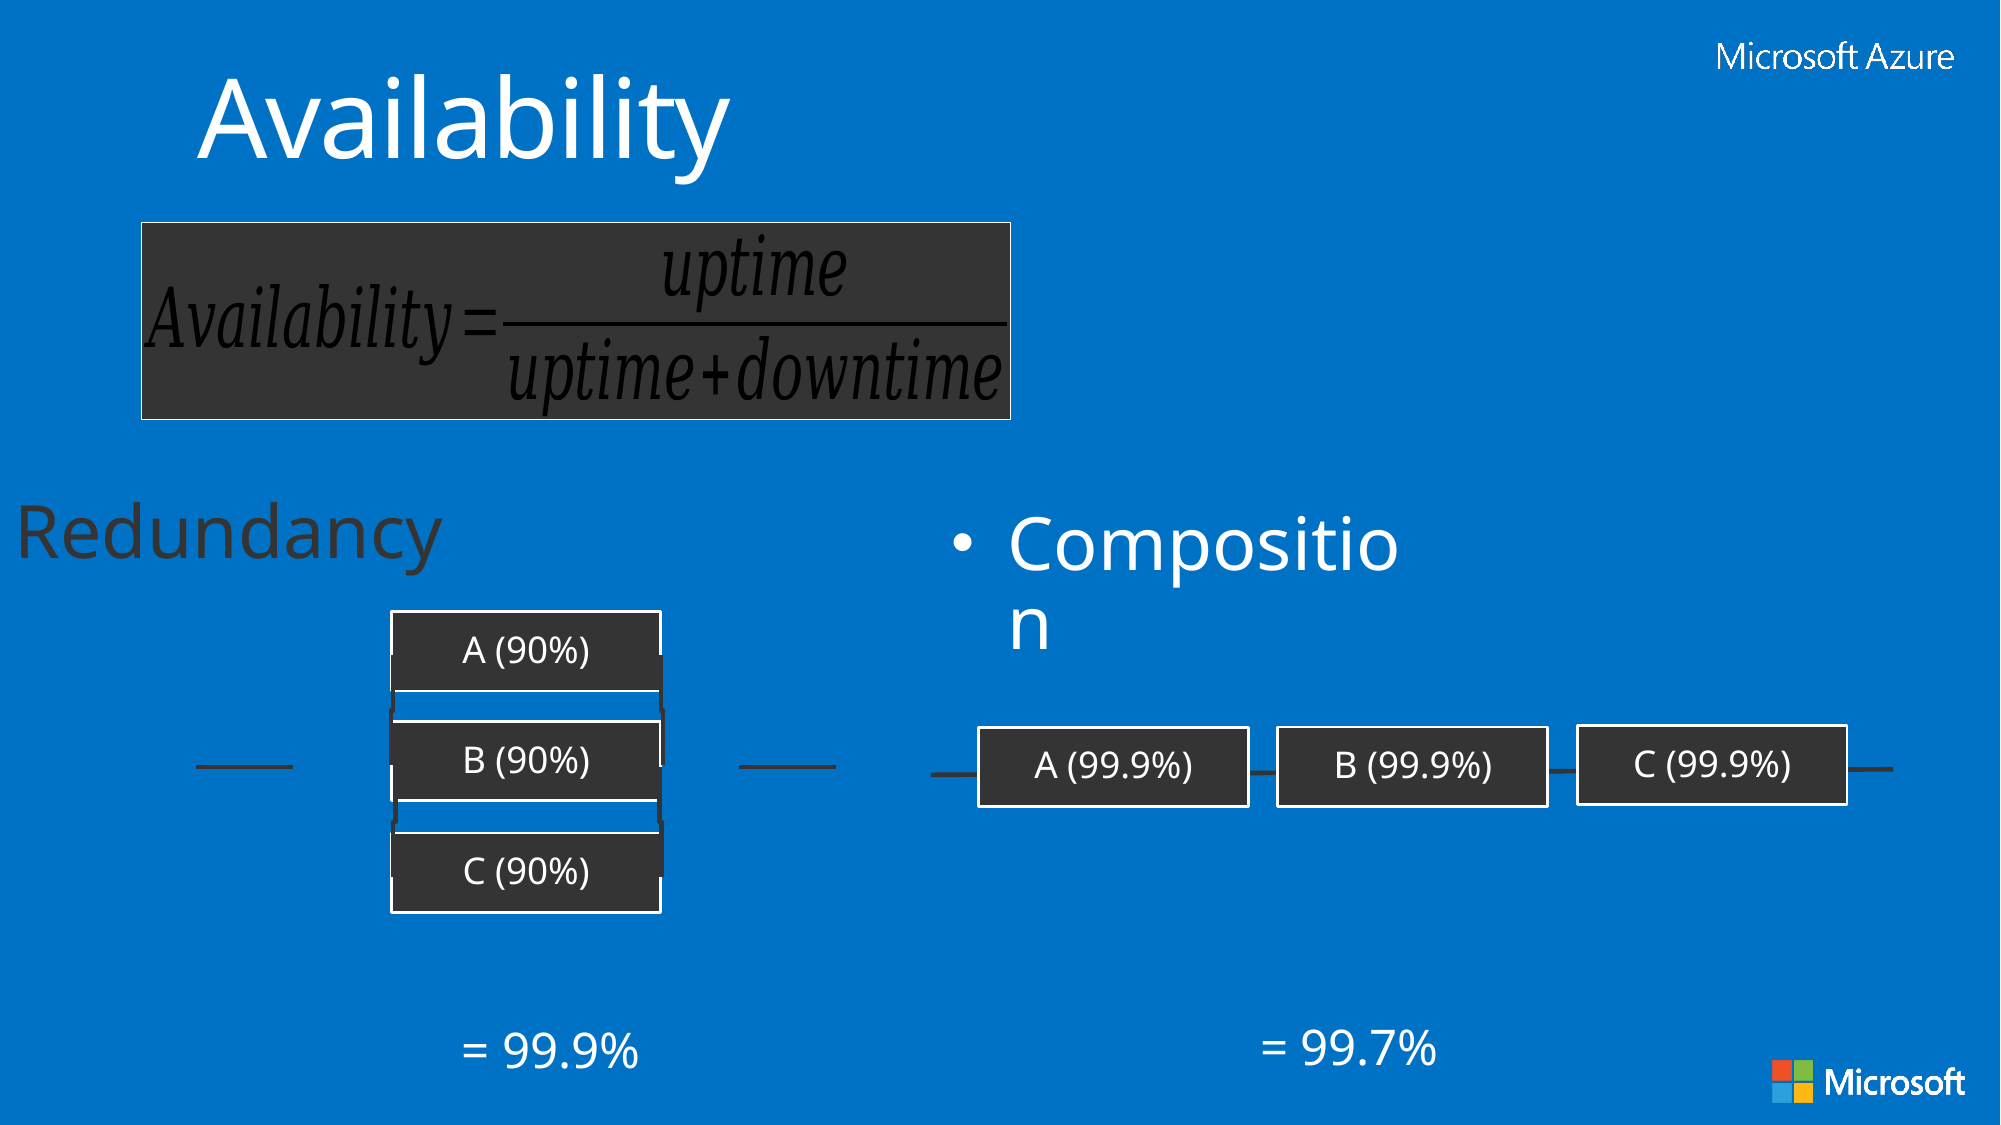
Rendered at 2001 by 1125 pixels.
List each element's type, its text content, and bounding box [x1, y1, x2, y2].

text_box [930, 725, 1894, 815]
picture [1699, 24, 1972, 56]
title Availability [182, 56, 2000, 214]
text_box Composition [927, 492, 1447, 963]
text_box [195, 611, 836, 921]
picture [1772, 1060, 1965, 1103]
list Redundancy [0, 477, 538, 580]
